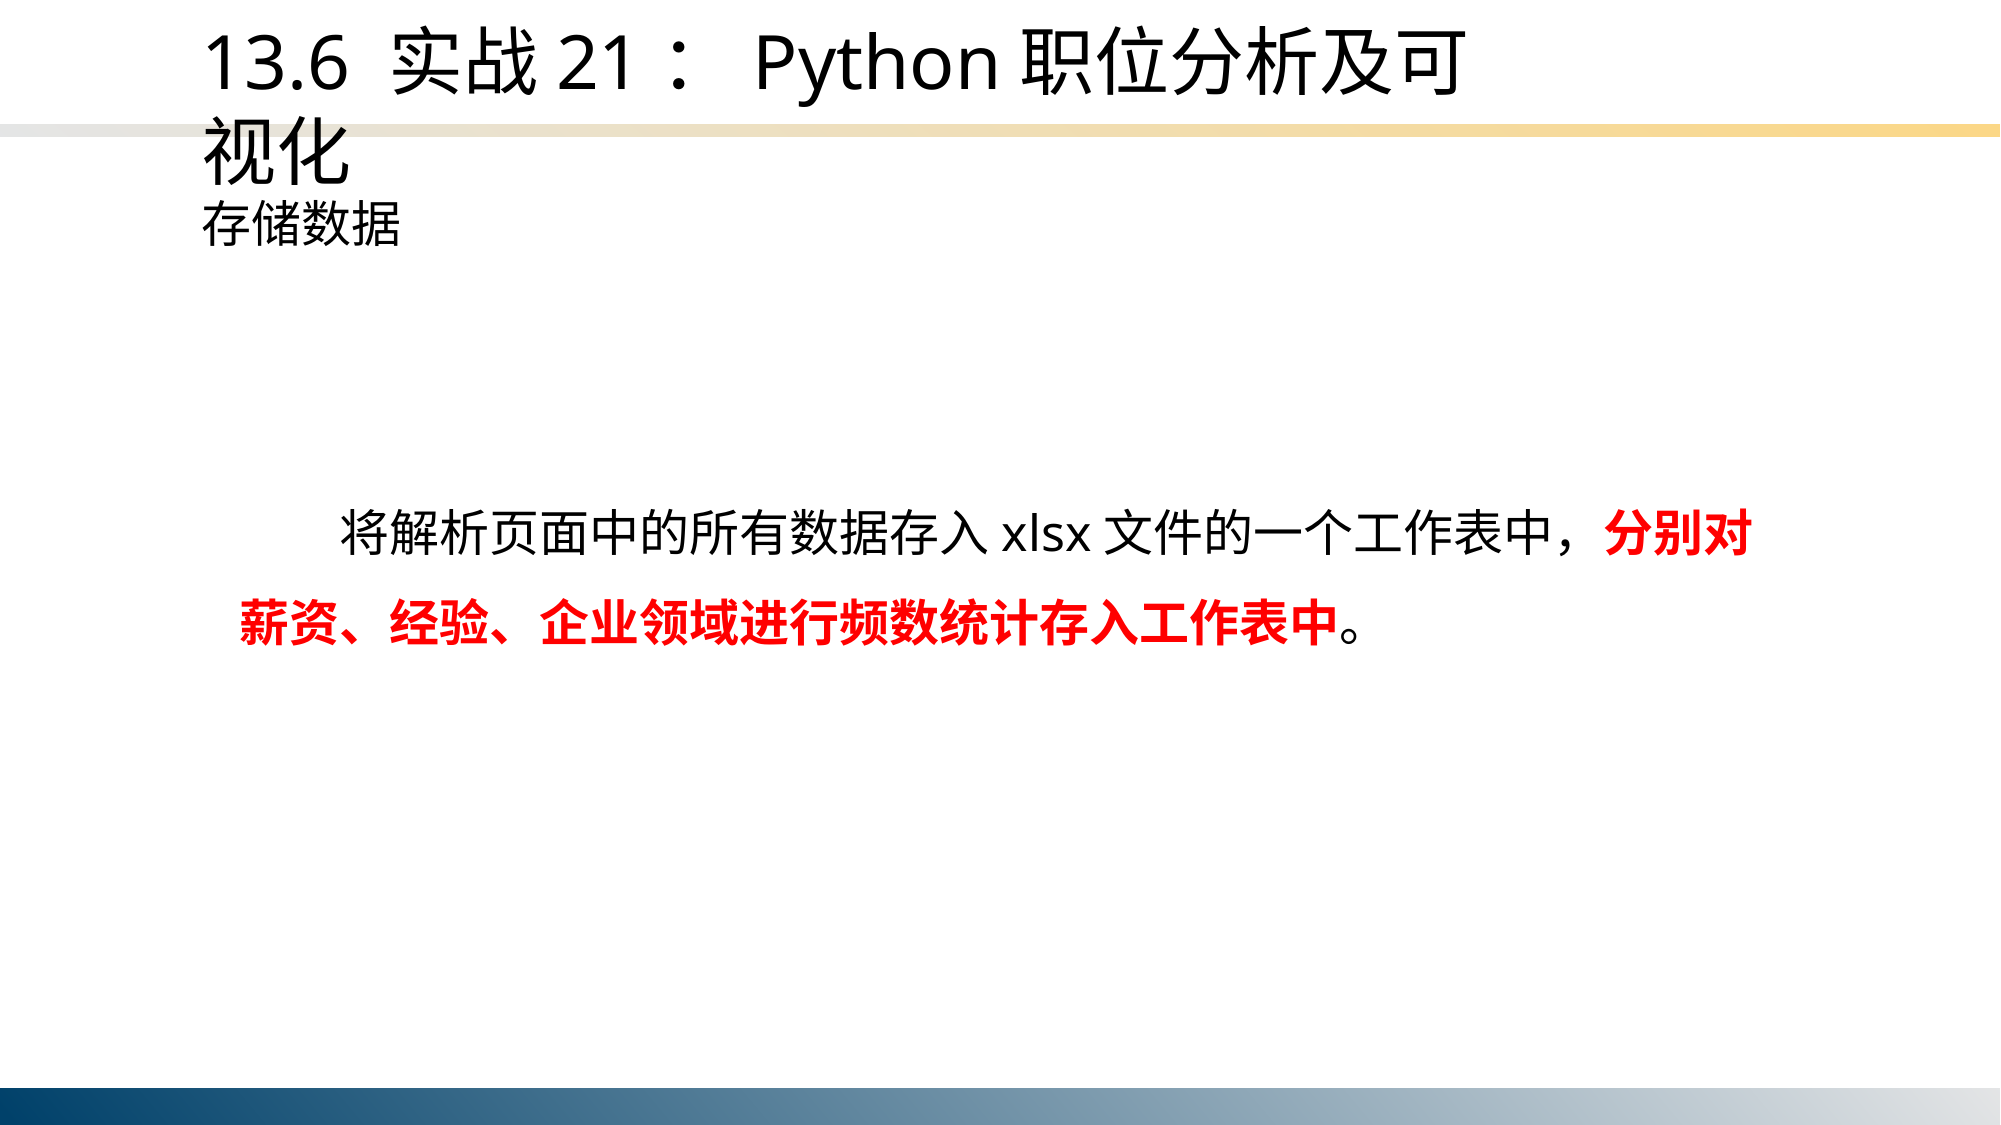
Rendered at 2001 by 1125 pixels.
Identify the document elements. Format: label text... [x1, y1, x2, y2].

text_box 将解析页面中的所有数据存入xlsx文件的一个工作表中，分别对薪资、经验、企业领域进行频数统计存入工作表中。 [196, 464, 1804, 659]
text_box 存储数据 [186, 184, 1134, 260]
text_box 13.6 实战21：Python职位分析及可视化 [186, 7, 1510, 203]
